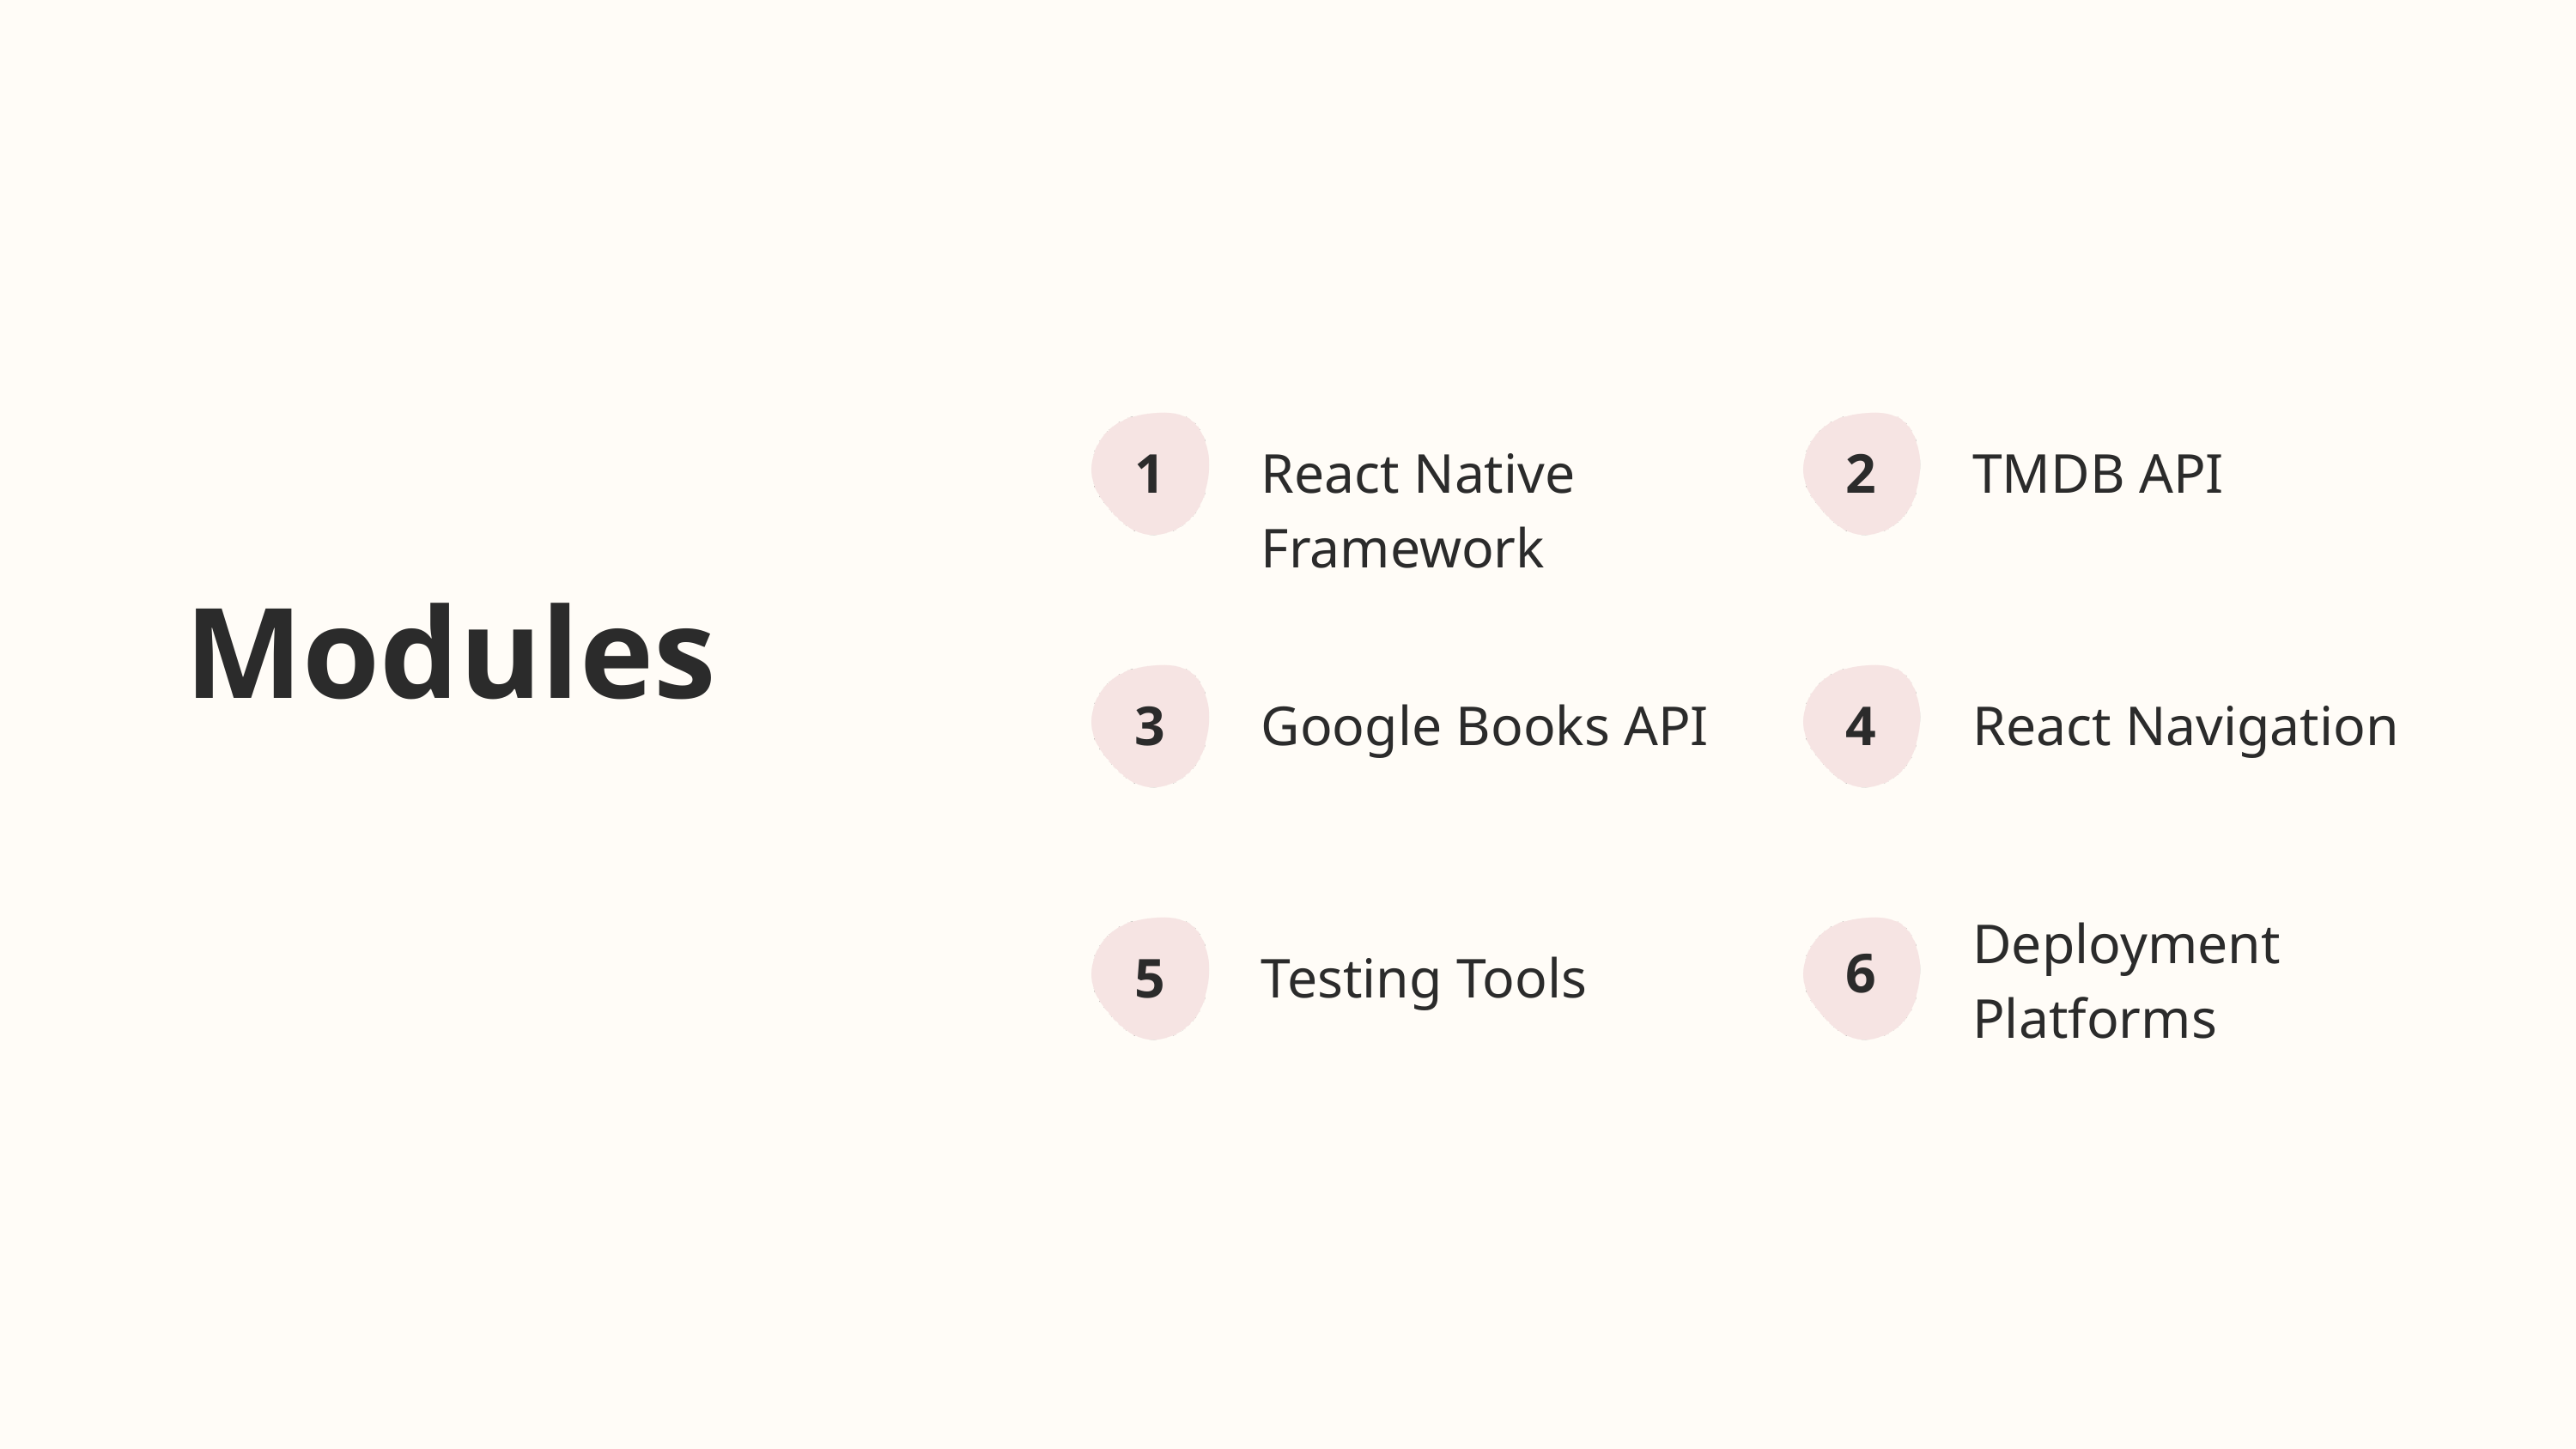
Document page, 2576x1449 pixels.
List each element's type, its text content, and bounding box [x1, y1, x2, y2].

text_box [1801, 917, 1921, 1040]
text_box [1090, 917, 1720, 1040]
text_box Modules [185, 573, 924, 724]
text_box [1090, 664, 1720, 788]
text_box 6 [1826, 928, 1896, 1004]
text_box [1801, 664, 2432, 833]
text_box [1090, 412, 1720, 580]
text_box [1801, 412, 2432, 536]
text_box Deployment Platforms [1972, 899, 2432, 1050]
